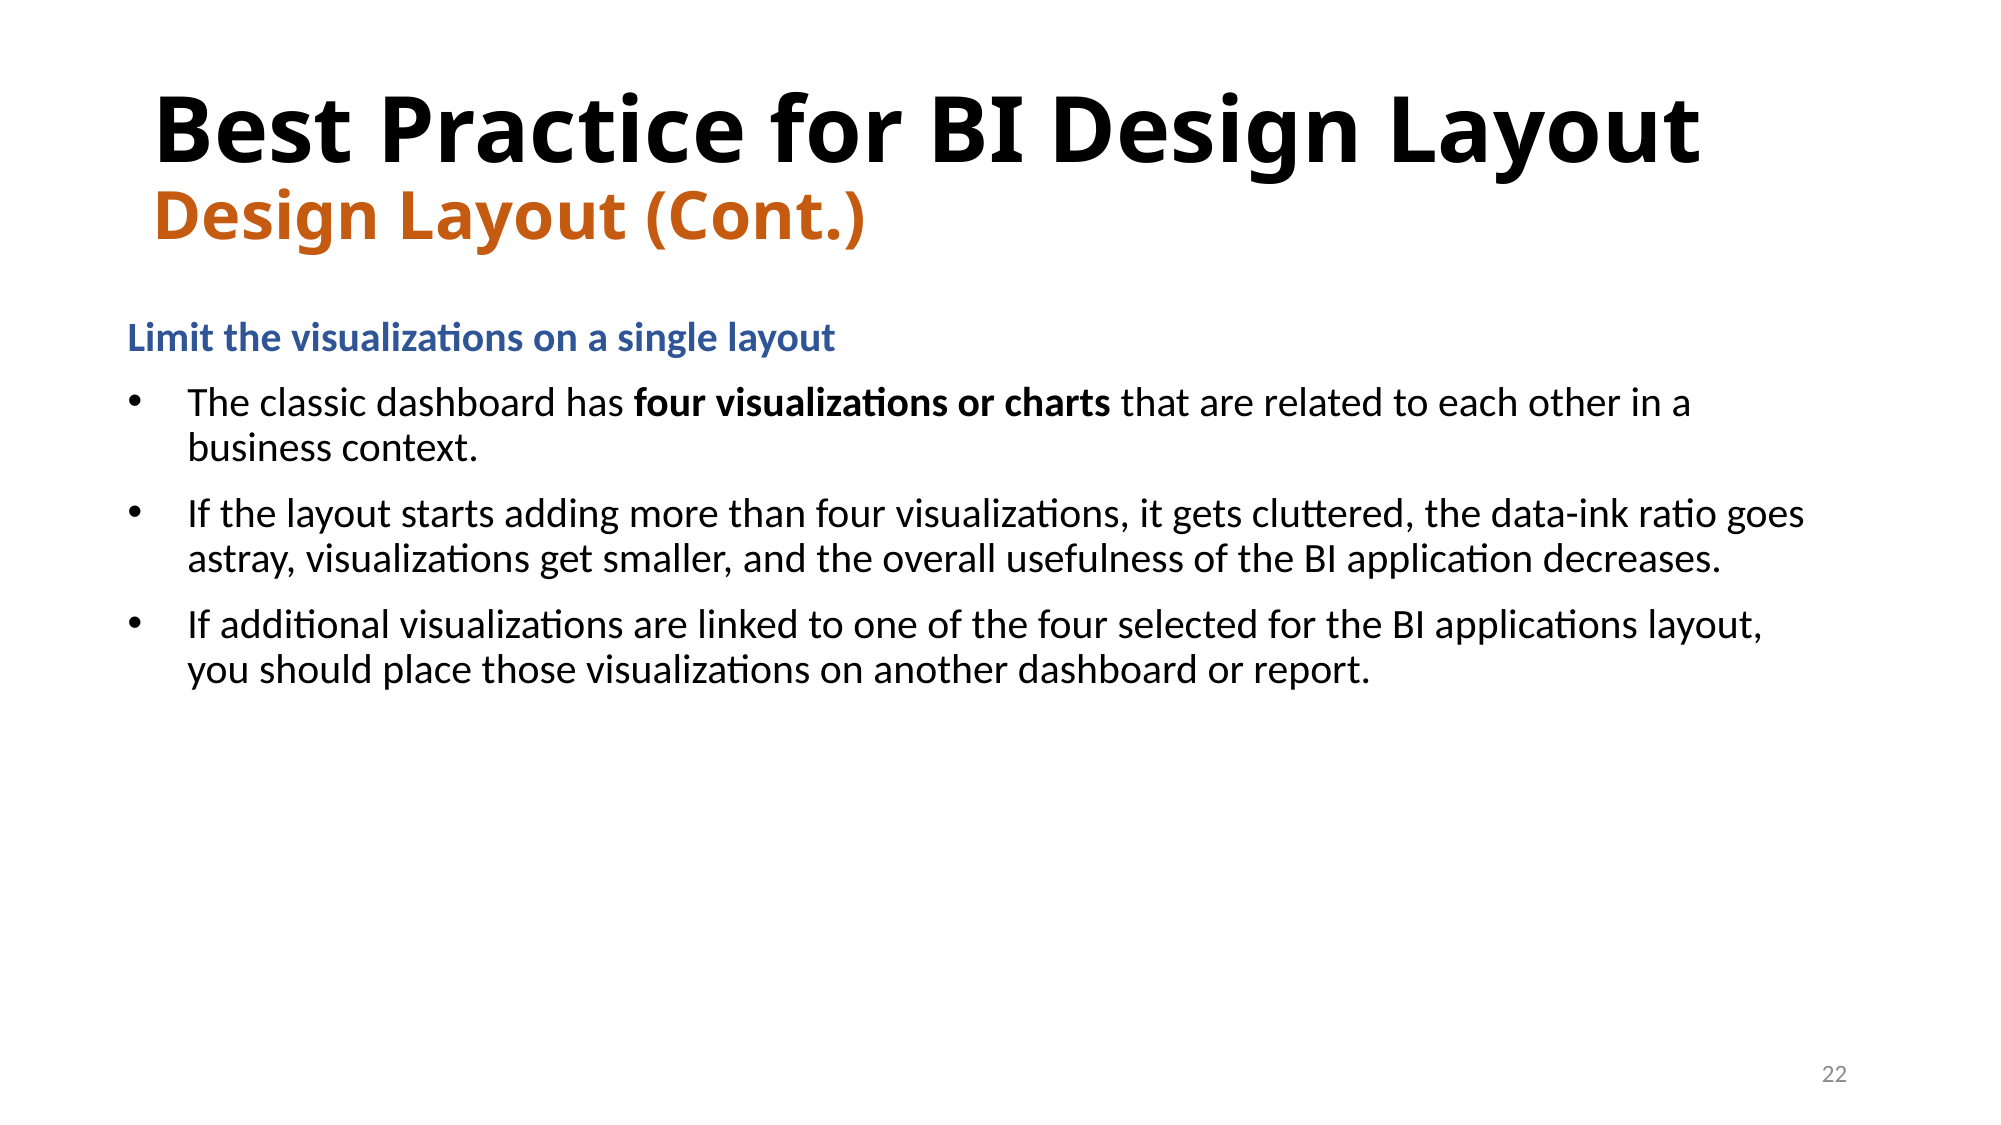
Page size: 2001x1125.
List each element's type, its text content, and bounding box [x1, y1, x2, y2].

list Limit the visualizations on a single layout The classic dashboard has four visualizations or charts that are related to each other in a business context. If the layout starts adding more than four visualizations, it gets cluttered, the data-ink ratio goes astray, visualizations get smaller, and the overall usefulness of the BI application decreases. If additional visualizations are linked to one of the four selected for the BI applications layout, you should place those visualizations on another dashboard or report. [112, 277, 1838, 992]
slide_number 22 [1412, 1042, 1863, 1103]
title Best Practice for BI Design Layout Design Layout (Cont.) [137, 59, 1863, 278]
